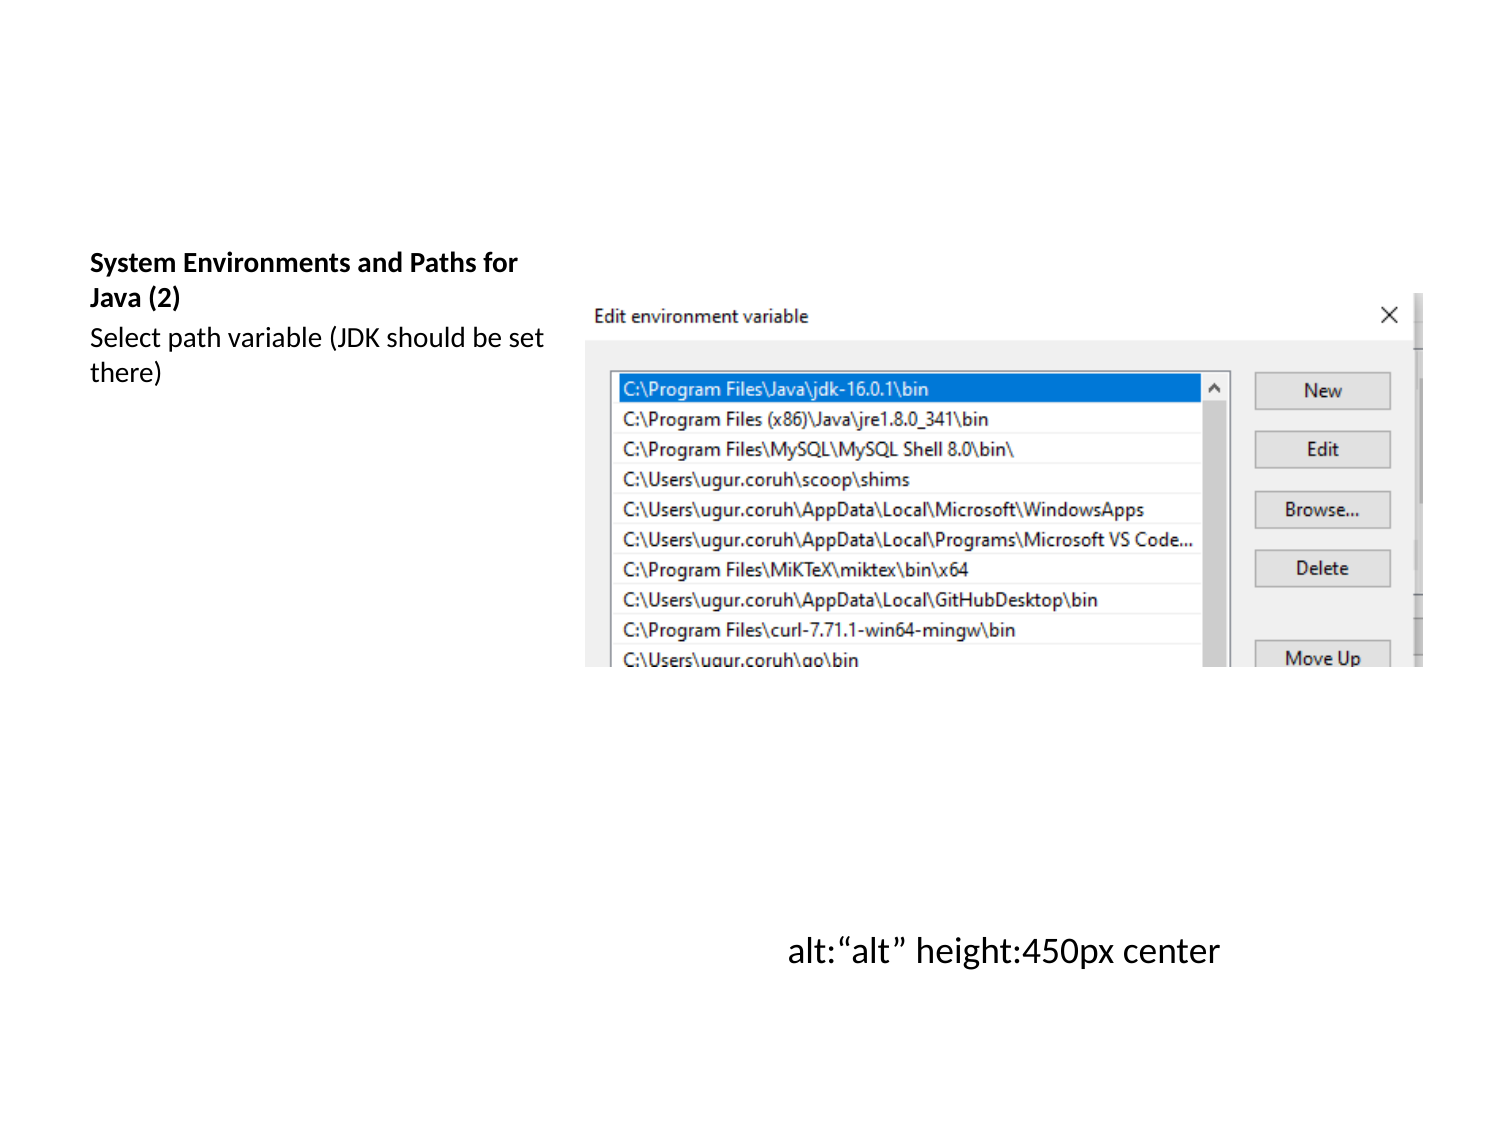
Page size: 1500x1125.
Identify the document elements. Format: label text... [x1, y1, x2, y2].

list System Environments and Paths for Java (2) Select path variable (JDK should be set there) [75, 235, 569, 1005]
text_box alt:“alt” height:450px center [585, 918, 1423, 1003]
picture [585, 293, 1424, 667]
